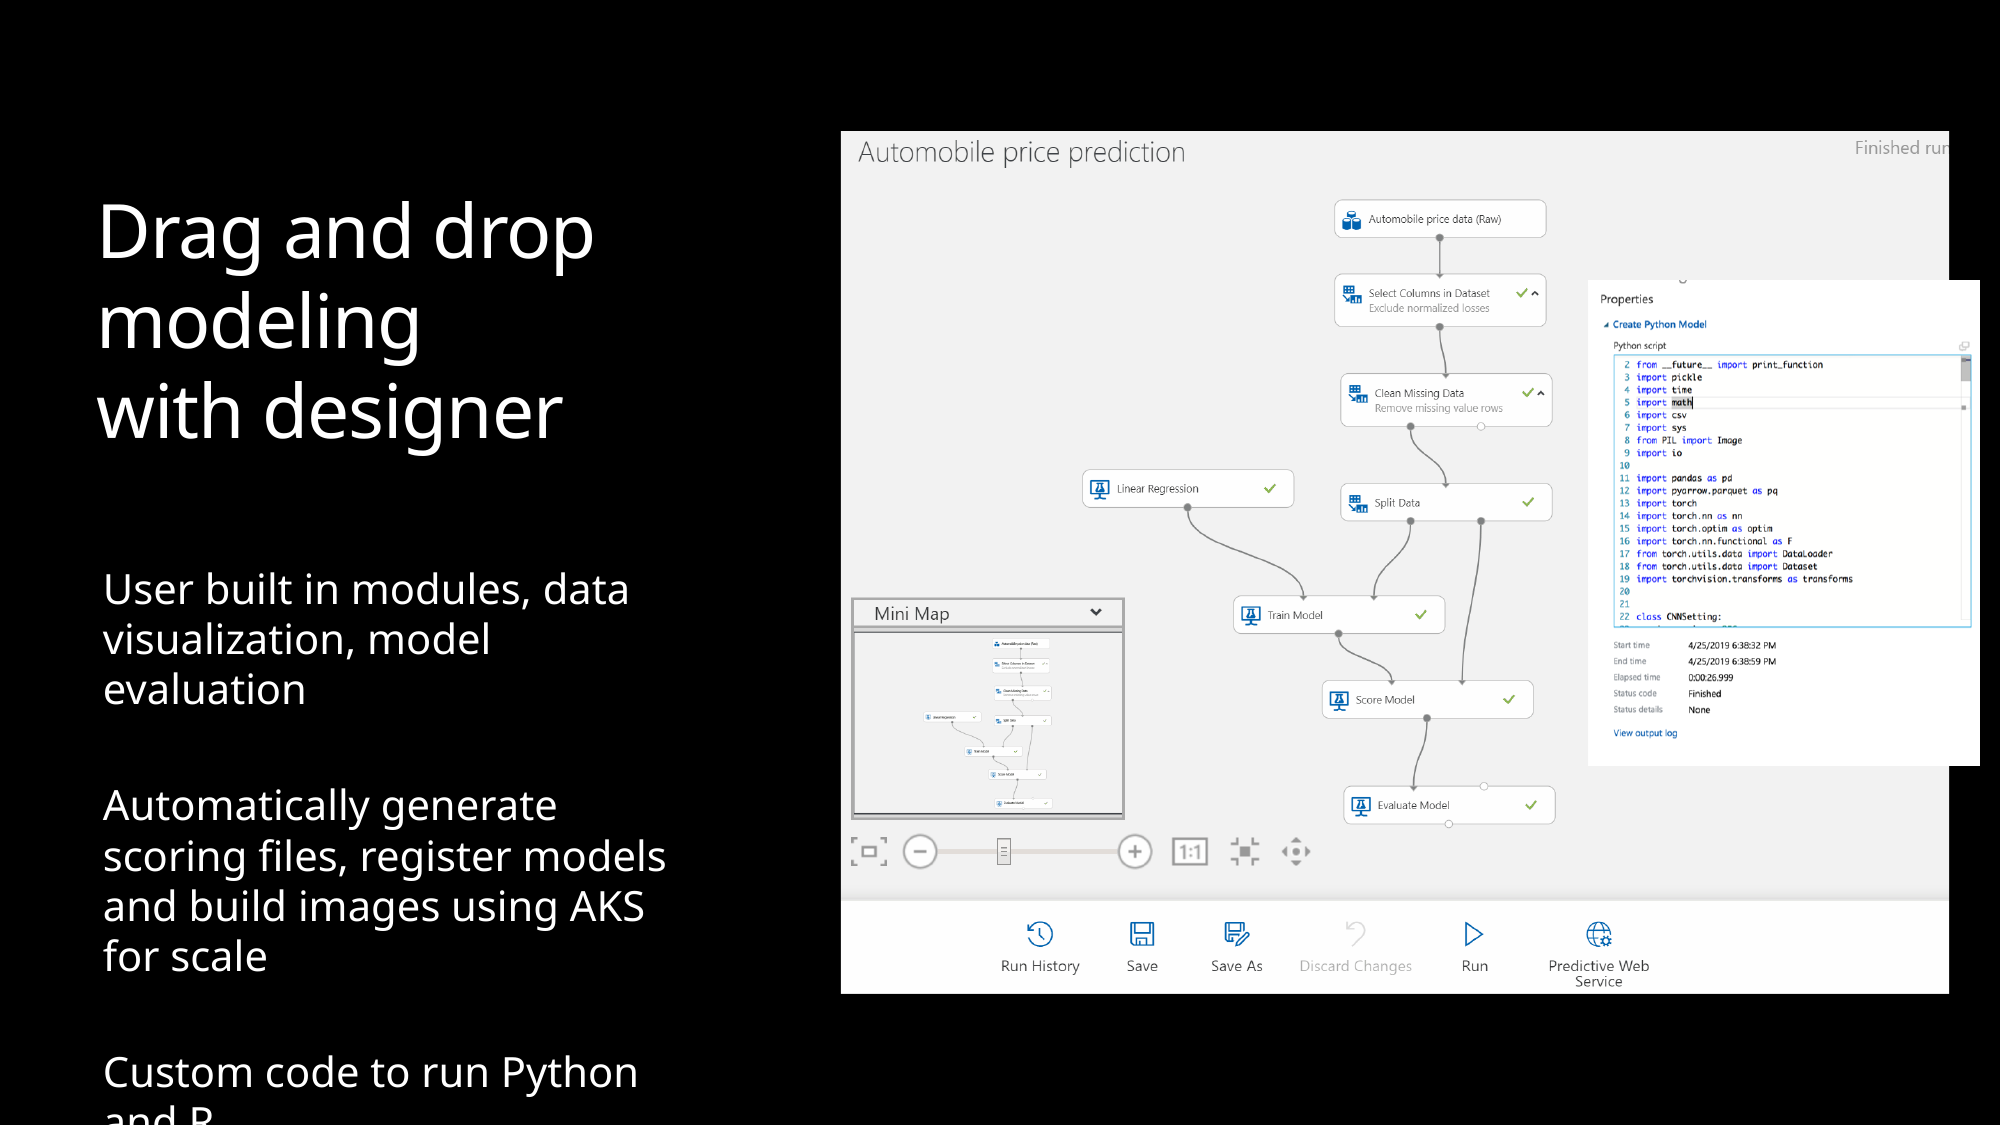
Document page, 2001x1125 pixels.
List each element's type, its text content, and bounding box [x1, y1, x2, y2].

picture [840, 131, 1981, 994]
list User built in modules, data visualization, model evaluation Automatically generate scoring files, register models and build images using AKS for scale Custom code to run Python and R [65, 562, 681, 1058]
title Drag and drop modeling with designer [96, 361, 667, 544]
